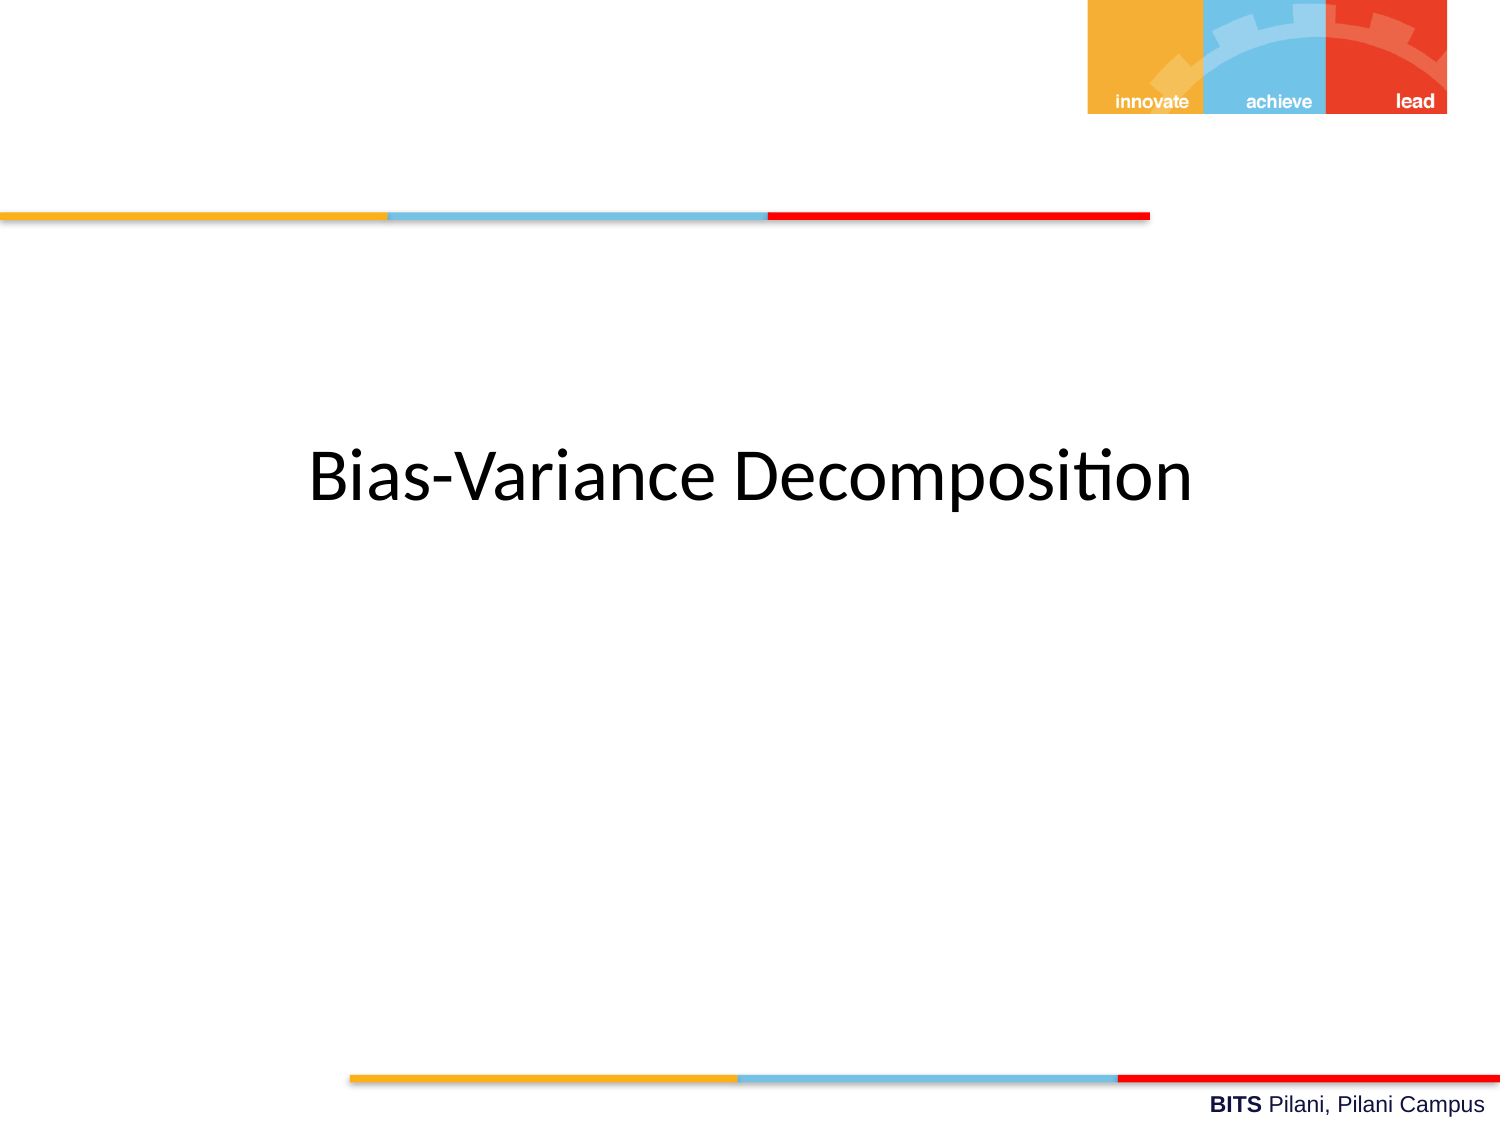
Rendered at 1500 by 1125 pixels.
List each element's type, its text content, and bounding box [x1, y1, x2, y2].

picture [1087, 0, 1448, 114]
title Bias-Variance Decomposition [275, 423, 1226, 614]
